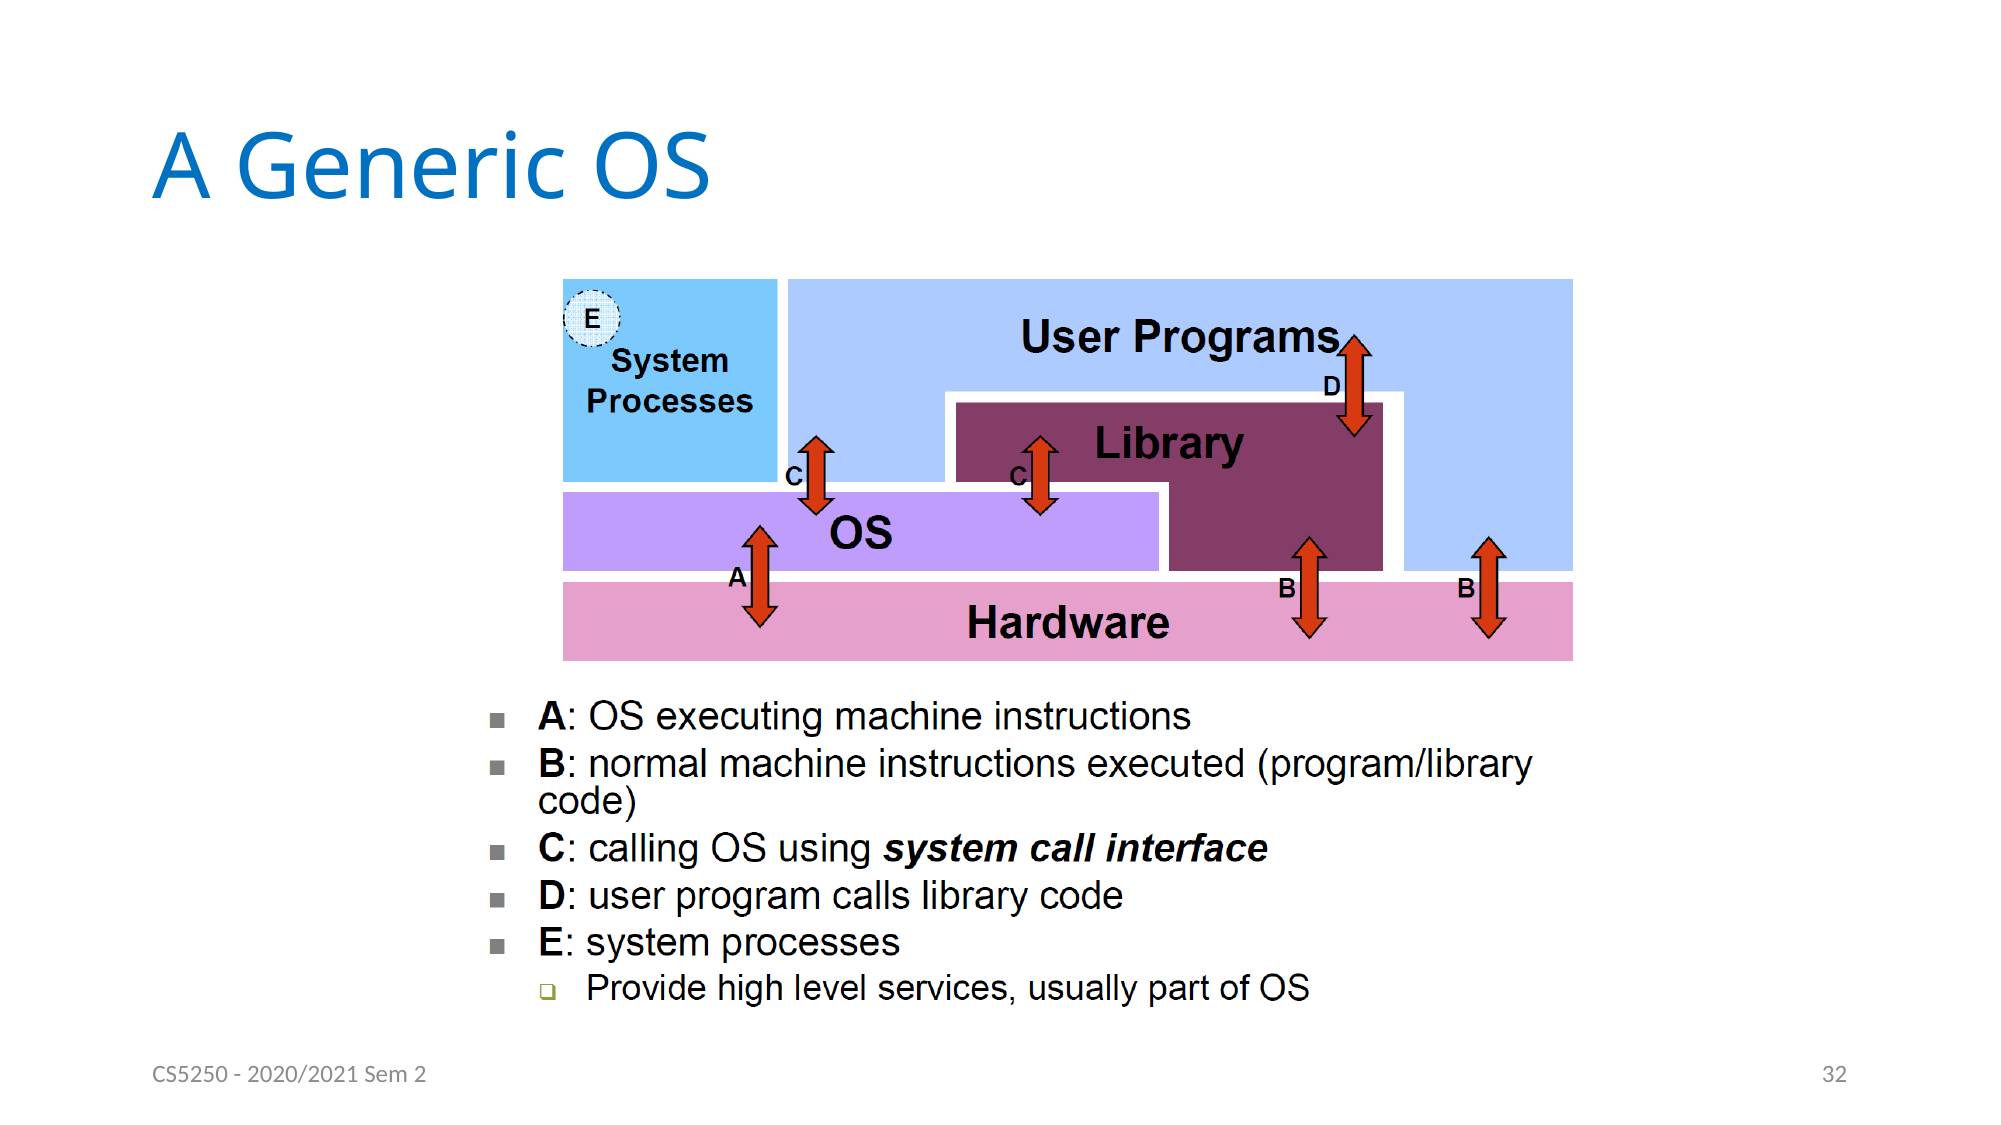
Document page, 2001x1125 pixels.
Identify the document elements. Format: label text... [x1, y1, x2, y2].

slide_number CS5250 - 2020/2021 Sem 2 [137, 1042, 588, 1103]
picture [451, 249, 1690, 1029]
title A Generic OS [137, 59, 1863, 278]
slide_number 32 [1412, 1042, 1863, 1103]
